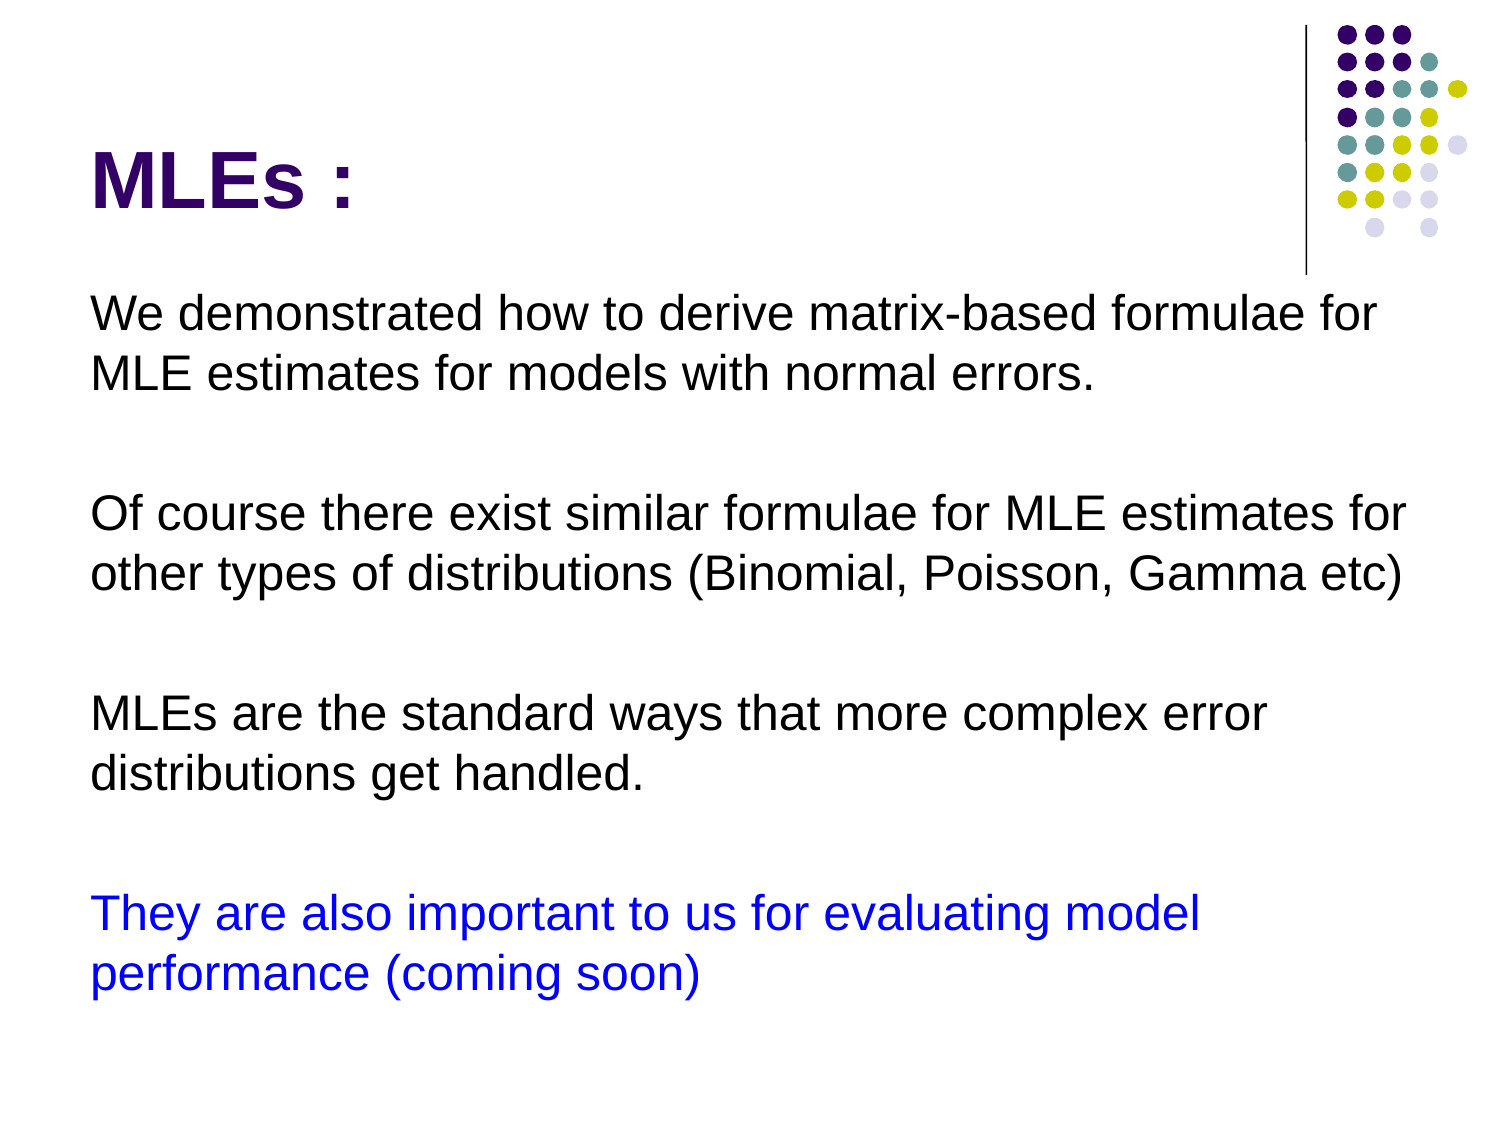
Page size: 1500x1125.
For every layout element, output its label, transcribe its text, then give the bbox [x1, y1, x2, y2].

title MLEs : [75, 20, 1313, 233]
list We demonstrated how to derive matrix-based formulae for MLE estimates for models with normal errors. Of course there exist similar formulae for MLE estimates for other types of distributions (Binomial, Poisson, Gamma etc) MLEs are the standard ways that more complex error distributions get handled. They are also important to us for evaluating model performance (coming soon) [75, 273, 1425, 852]
